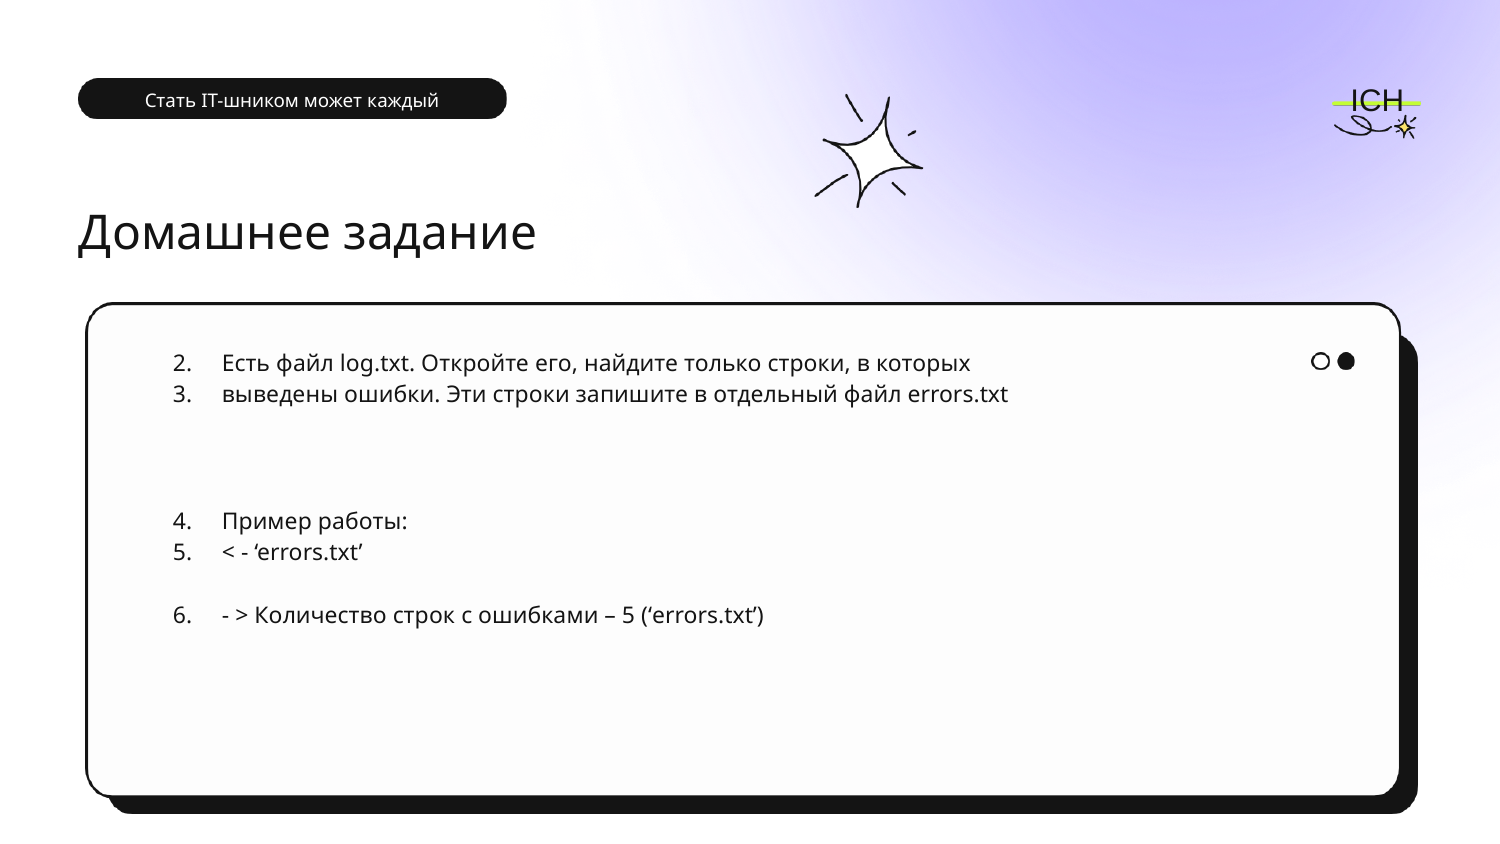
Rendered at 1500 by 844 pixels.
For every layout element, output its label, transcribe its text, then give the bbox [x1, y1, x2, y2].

text_box Домашнее задание [78, 196, 487, 248]
picture [77, 0, 1500, 814]
